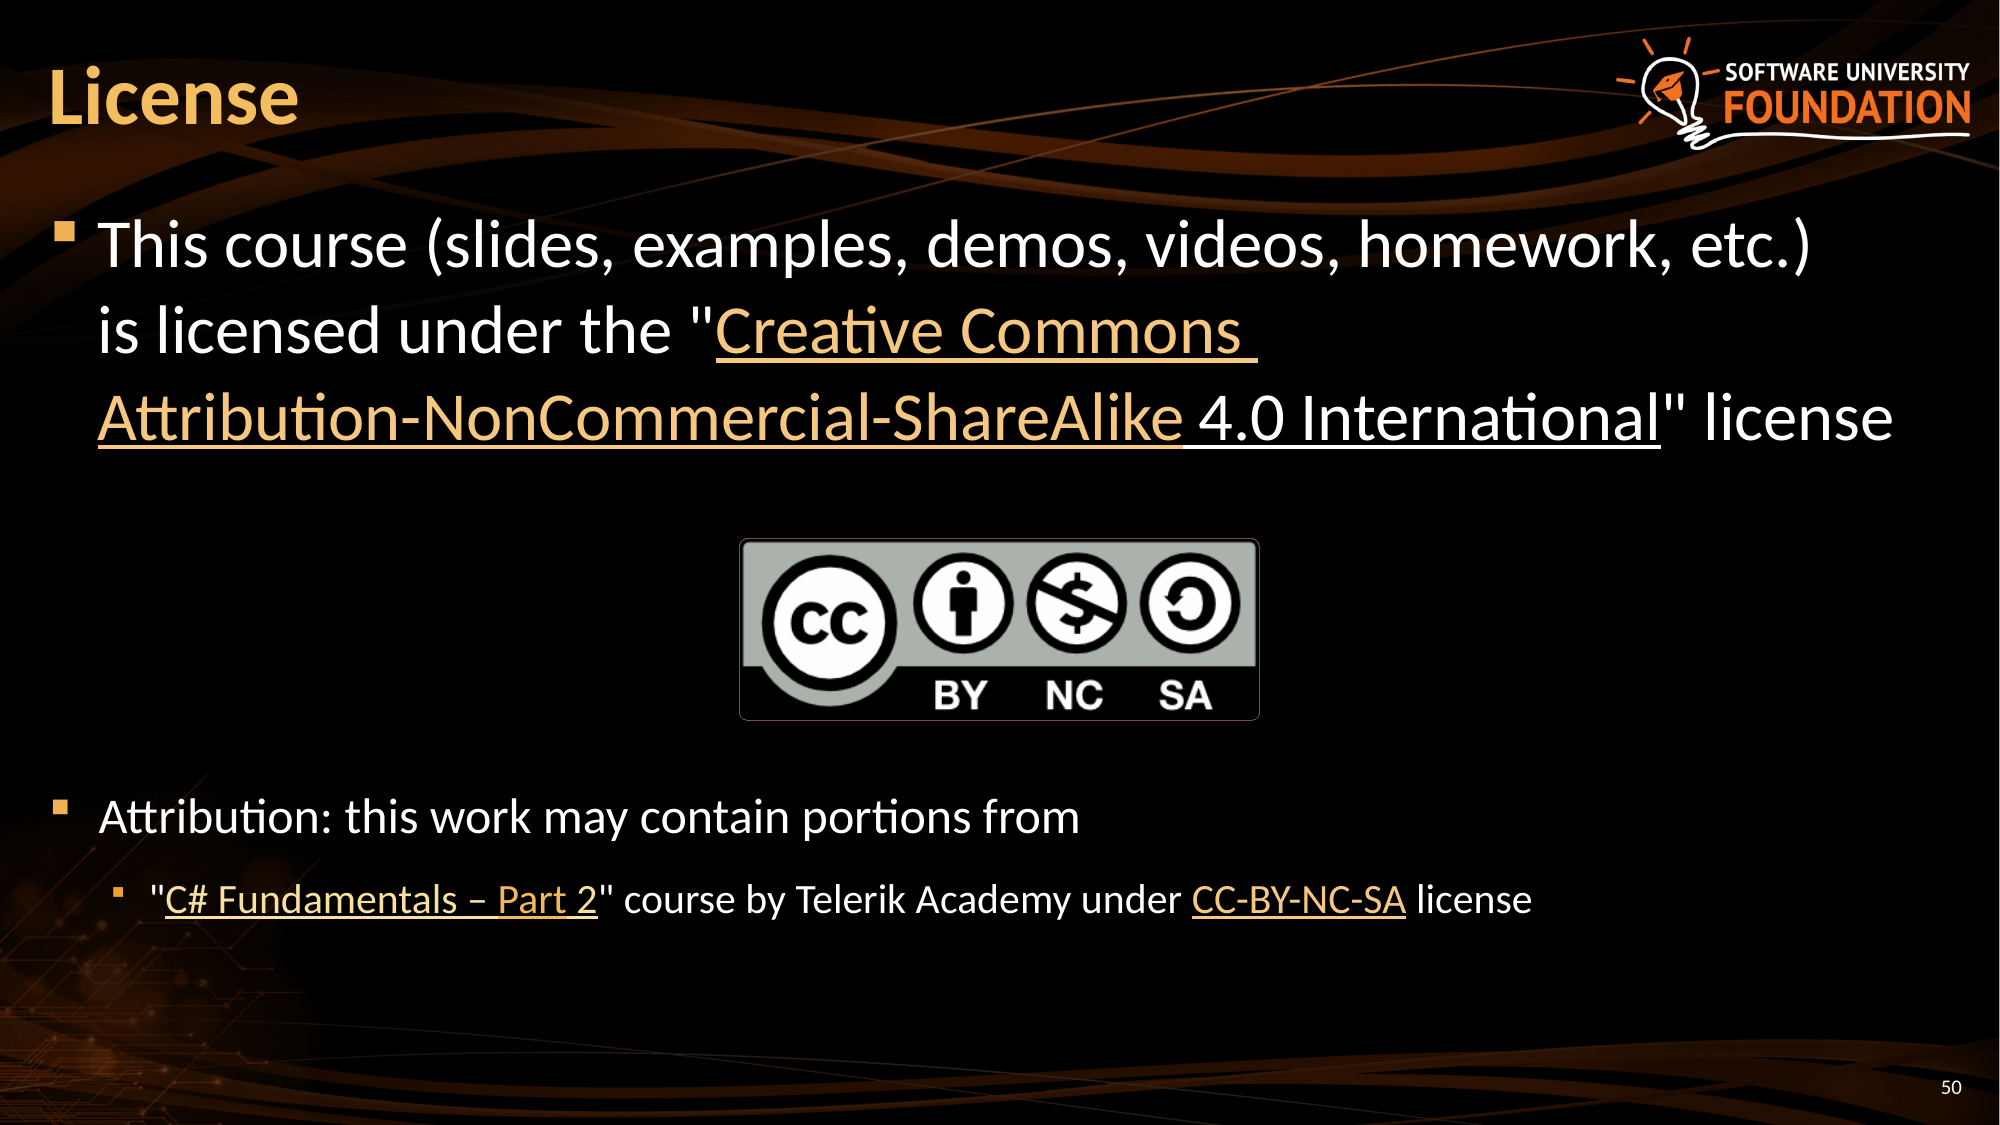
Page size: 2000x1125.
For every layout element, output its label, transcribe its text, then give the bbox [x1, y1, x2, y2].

picture [0, 0, 2000, 1125]
list This course (slides, examples, demos, videos, homework, etc.) is licensed under the "Creative Commons Attribution-NonCommercial-ShareAlike 4.0 International" license [31, 188, 1968, 484]
title License [30, 6, 1602, 189]
list Attribution: this work may contain portions from "C# Fundamentals – Part 2" course by Telerik Academy under CC-BY-NC-SA license [30, 774, 1968, 1103]
slide_number 50 [1897, 1070, 1968, 1103]
